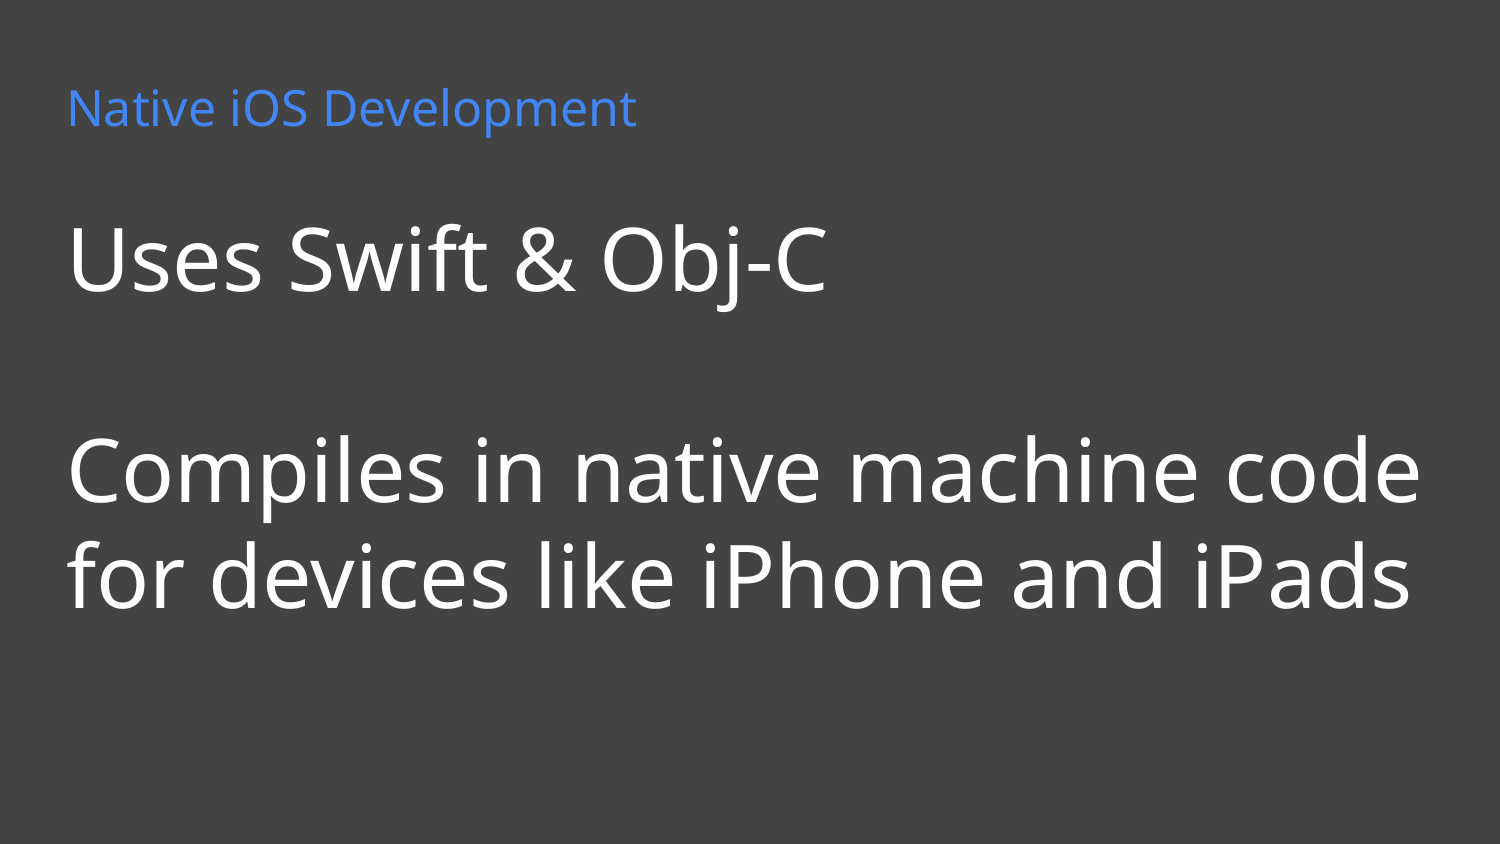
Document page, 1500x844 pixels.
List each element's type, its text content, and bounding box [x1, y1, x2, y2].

title Native iOS Development [51, 72, 1449, 167]
list Uses Swift & Obj-C Compiles in native machine code for devices like iPhone and iPads [51, 189, 1449, 750]
